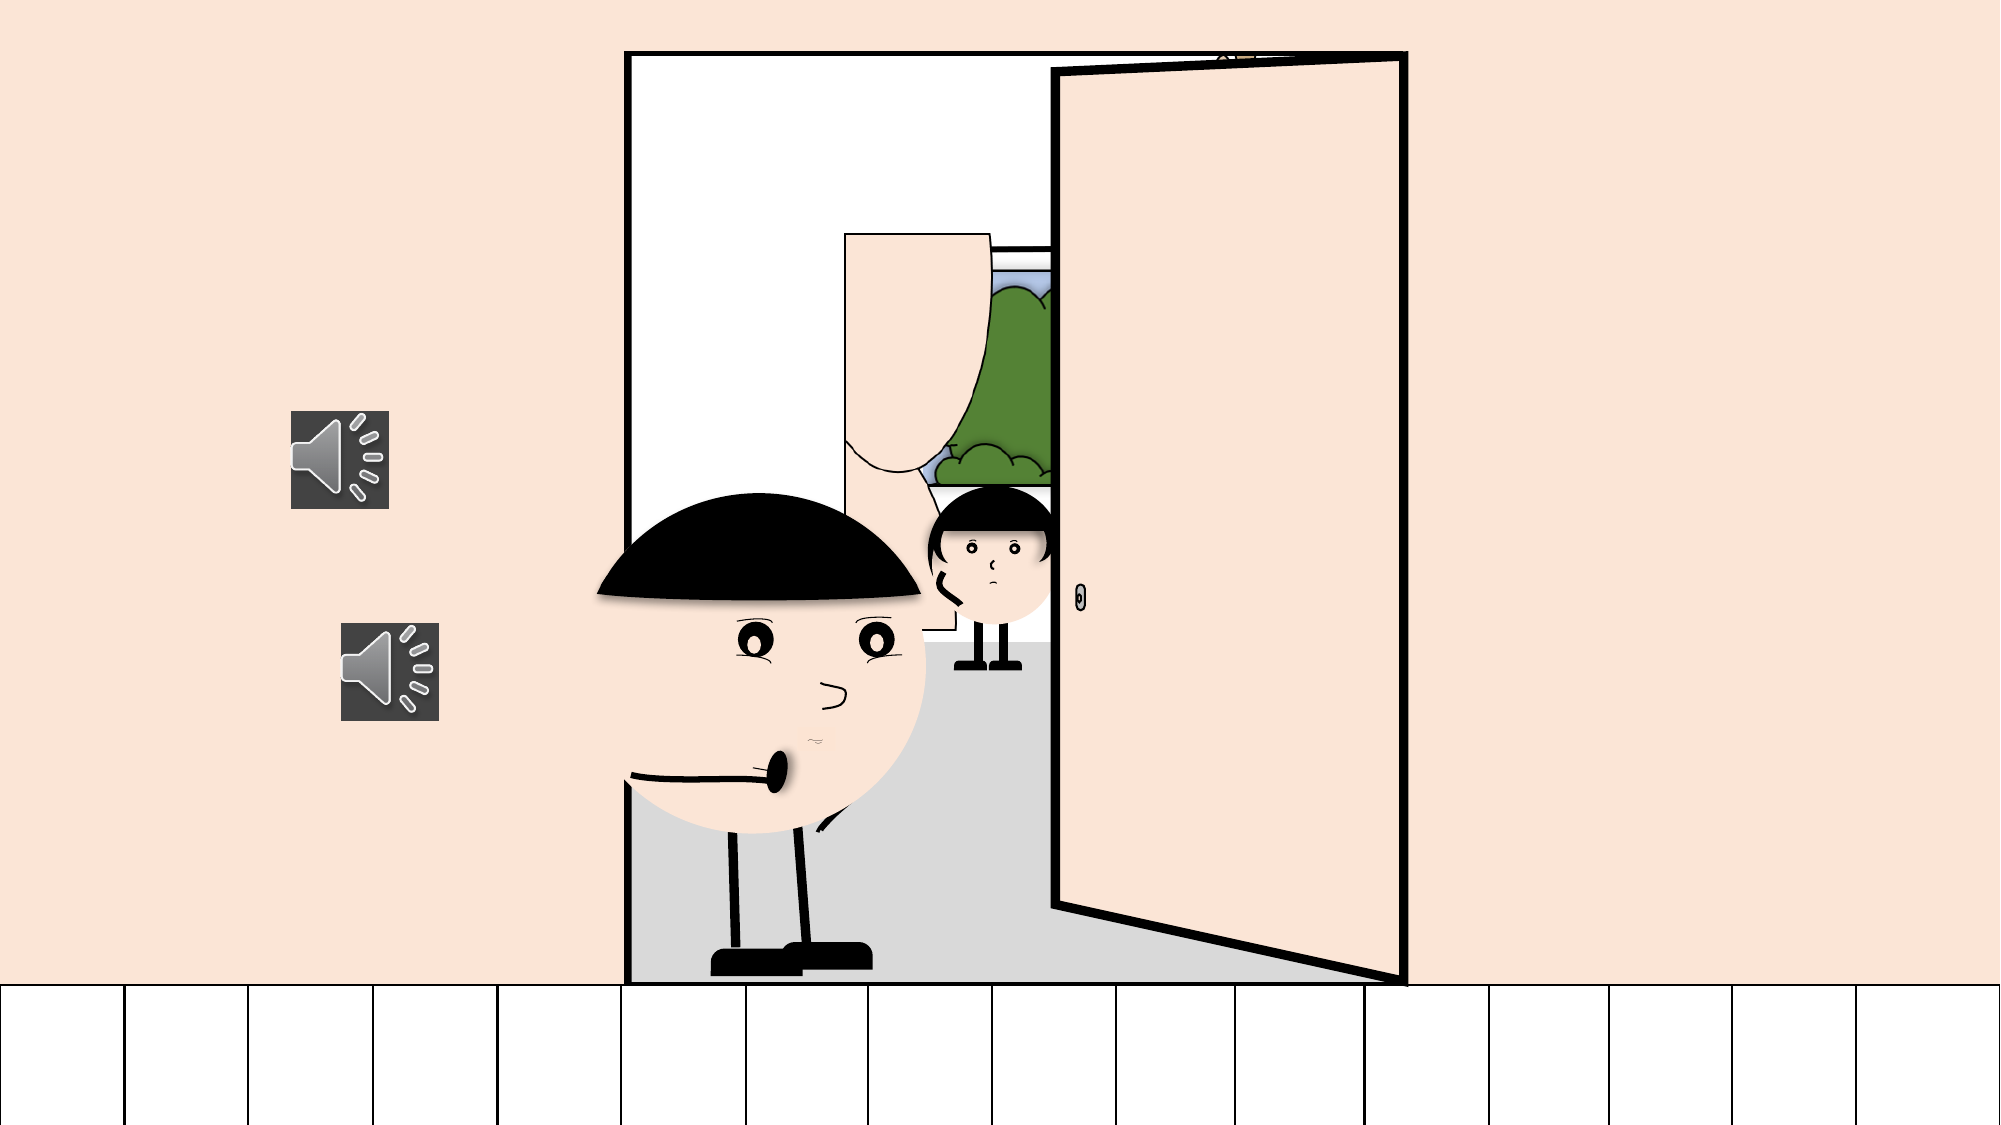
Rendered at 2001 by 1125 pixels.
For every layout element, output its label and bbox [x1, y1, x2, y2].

picture [289, 409, 390, 510]
text_box [867, 984, 991, 1125]
picture [631, 56, 1402, 982]
text_box [925, 486, 1059, 671]
text_box [1855, 984, 2000, 1125]
text_box [752, 750, 787, 792]
text_box [991, 984, 1115, 1125]
text_box [1608, 984, 1731, 1125]
text_box [372, 984, 497, 1125]
text_box [1115, 984, 1234, 1125]
text_box [578, 497, 927, 976]
text_box [1488, 984, 1608, 1125]
text_box [124, 984, 247, 1125]
text_box [1731, 984, 1855, 1125]
picture [339, 621, 440, 722]
text_box [1234, 984, 1363, 1125]
text_box [628, 55, 1381, 497]
text_box [497, 984, 620, 1125]
text_box [247, 984, 372, 1125]
text_box [745, 984, 867, 1125]
text_box [1363, 984, 1488, 1125]
text_box [0, 984, 124, 1125]
text_box [796, 726, 837, 752]
text_box [620, 984, 745, 1125]
text_box [1381, 54, 1405, 983]
